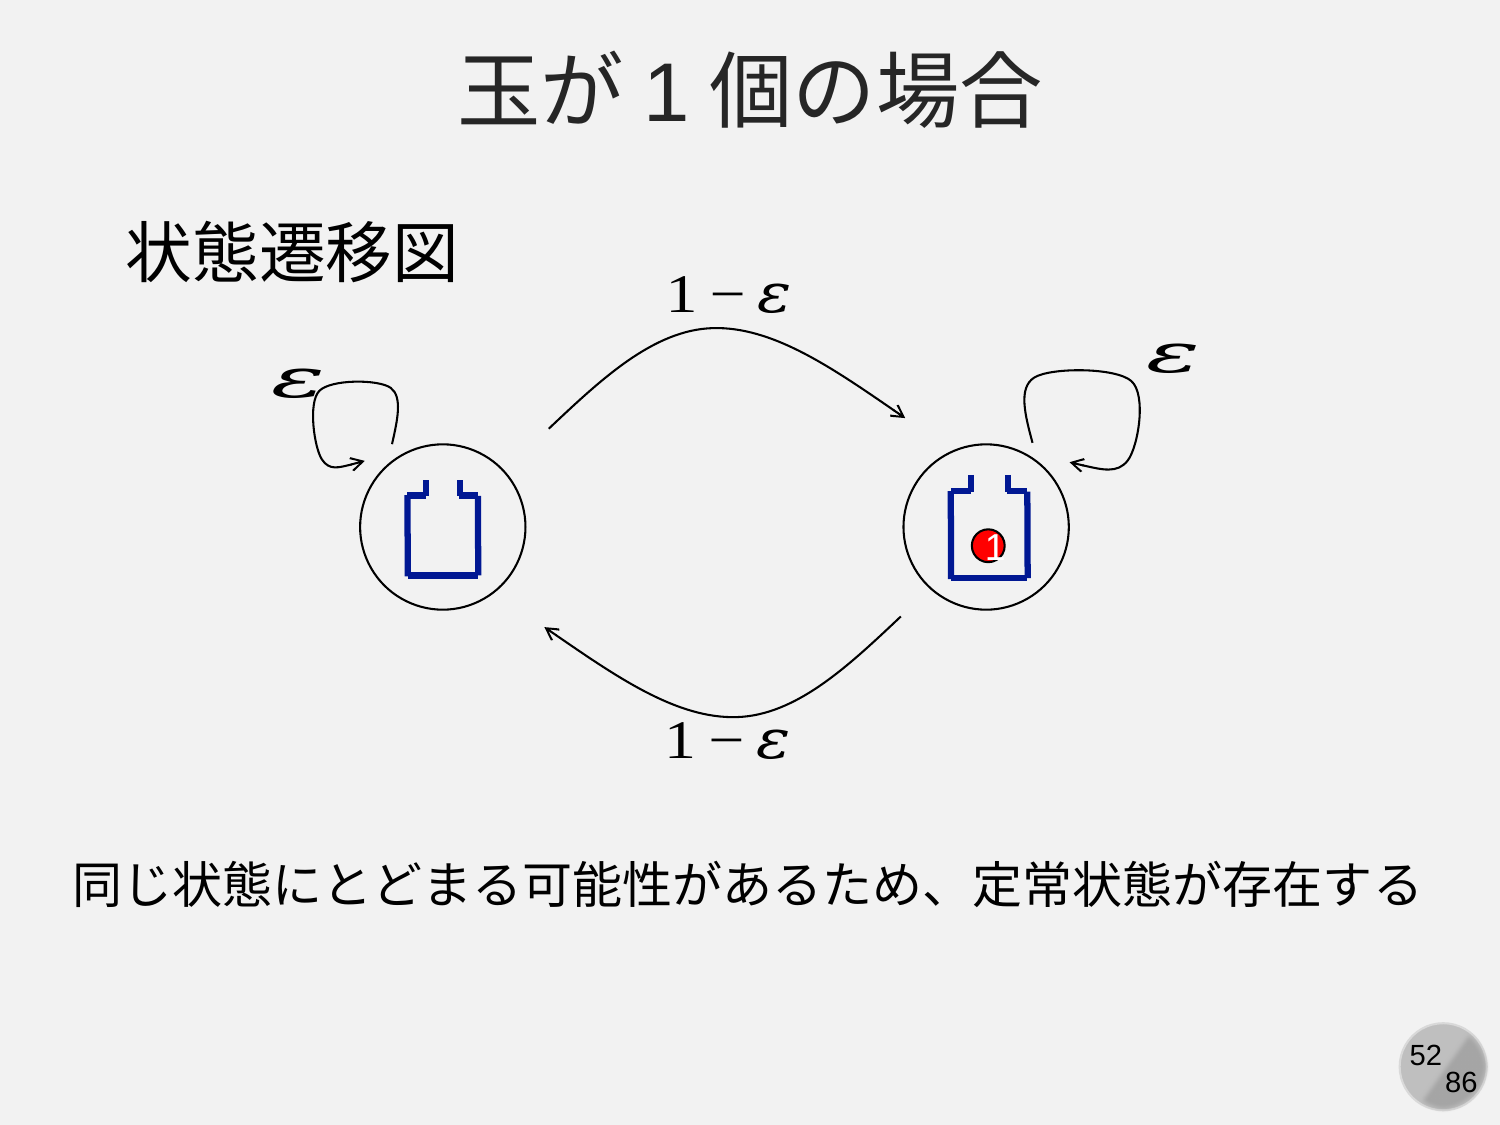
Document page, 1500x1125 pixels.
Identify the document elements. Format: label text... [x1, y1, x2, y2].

text_box [312, 380, 400, 472]
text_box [407, 480, 479, 577]
text_box 状態遷移図 [111, 203, 475, 299]
text_box [902, 443, 1070, 611]
text_box [548, 327, 906, 430]
text_box [544, 615, 902, 719]
list 玉が1個の場合 [0, 31, 1500, 155]
text_box [1023, 369, 1141, 473]
text_box 同じ状態にとどまる可能性があるため、定常状態が存在する [57, 845, 1438, 921]
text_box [950, 474, 1028, 580]
text_box [359, 443, 527, 611]
